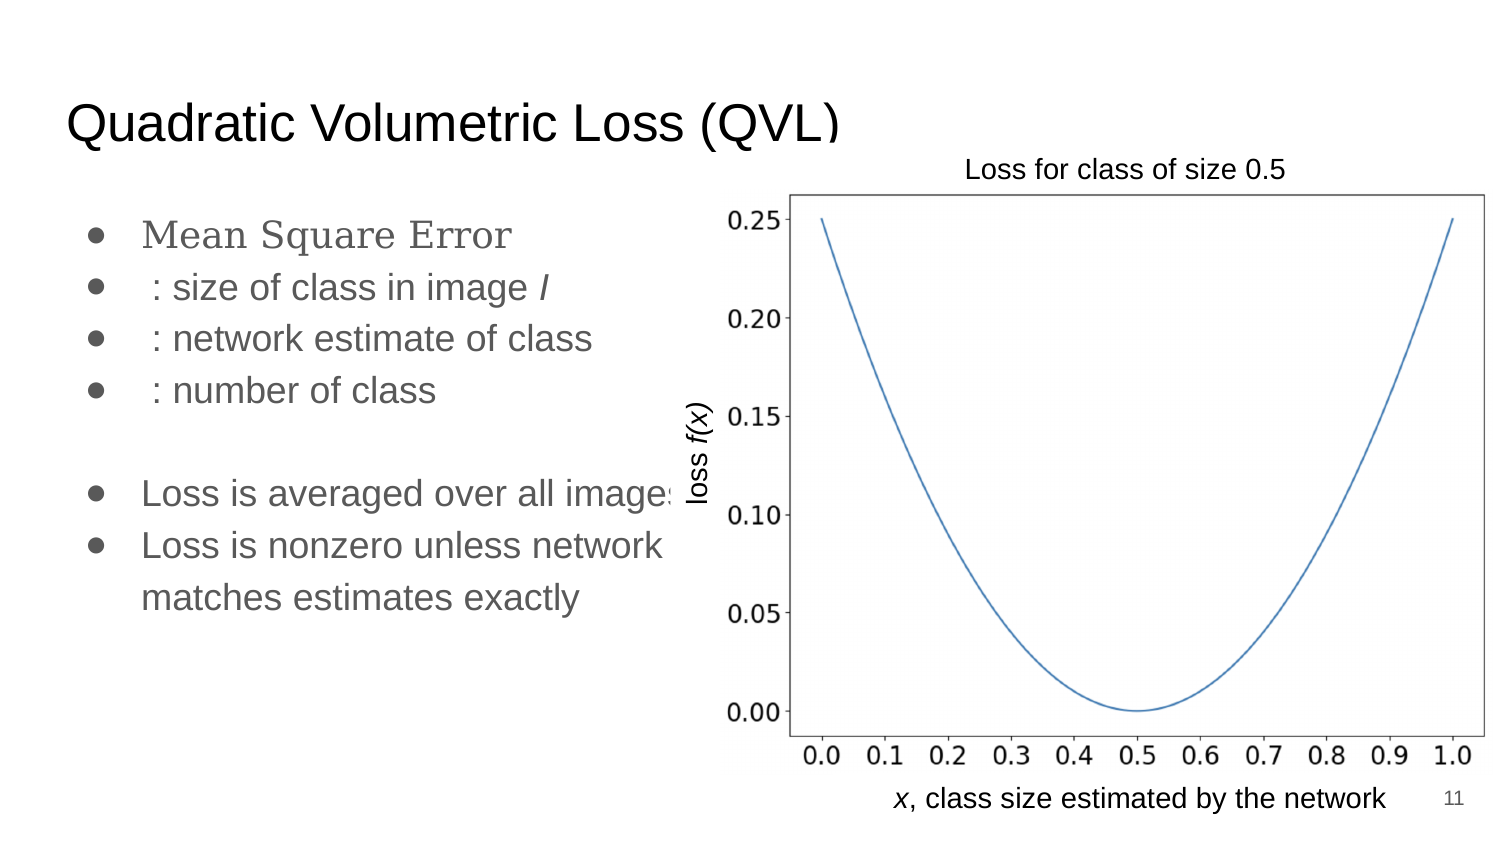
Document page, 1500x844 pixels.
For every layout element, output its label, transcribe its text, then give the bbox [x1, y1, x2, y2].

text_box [670, 142, 1493, 824]
title Quadratic Volumetric Loss (QVL) [51, 72, 1449, 167]
